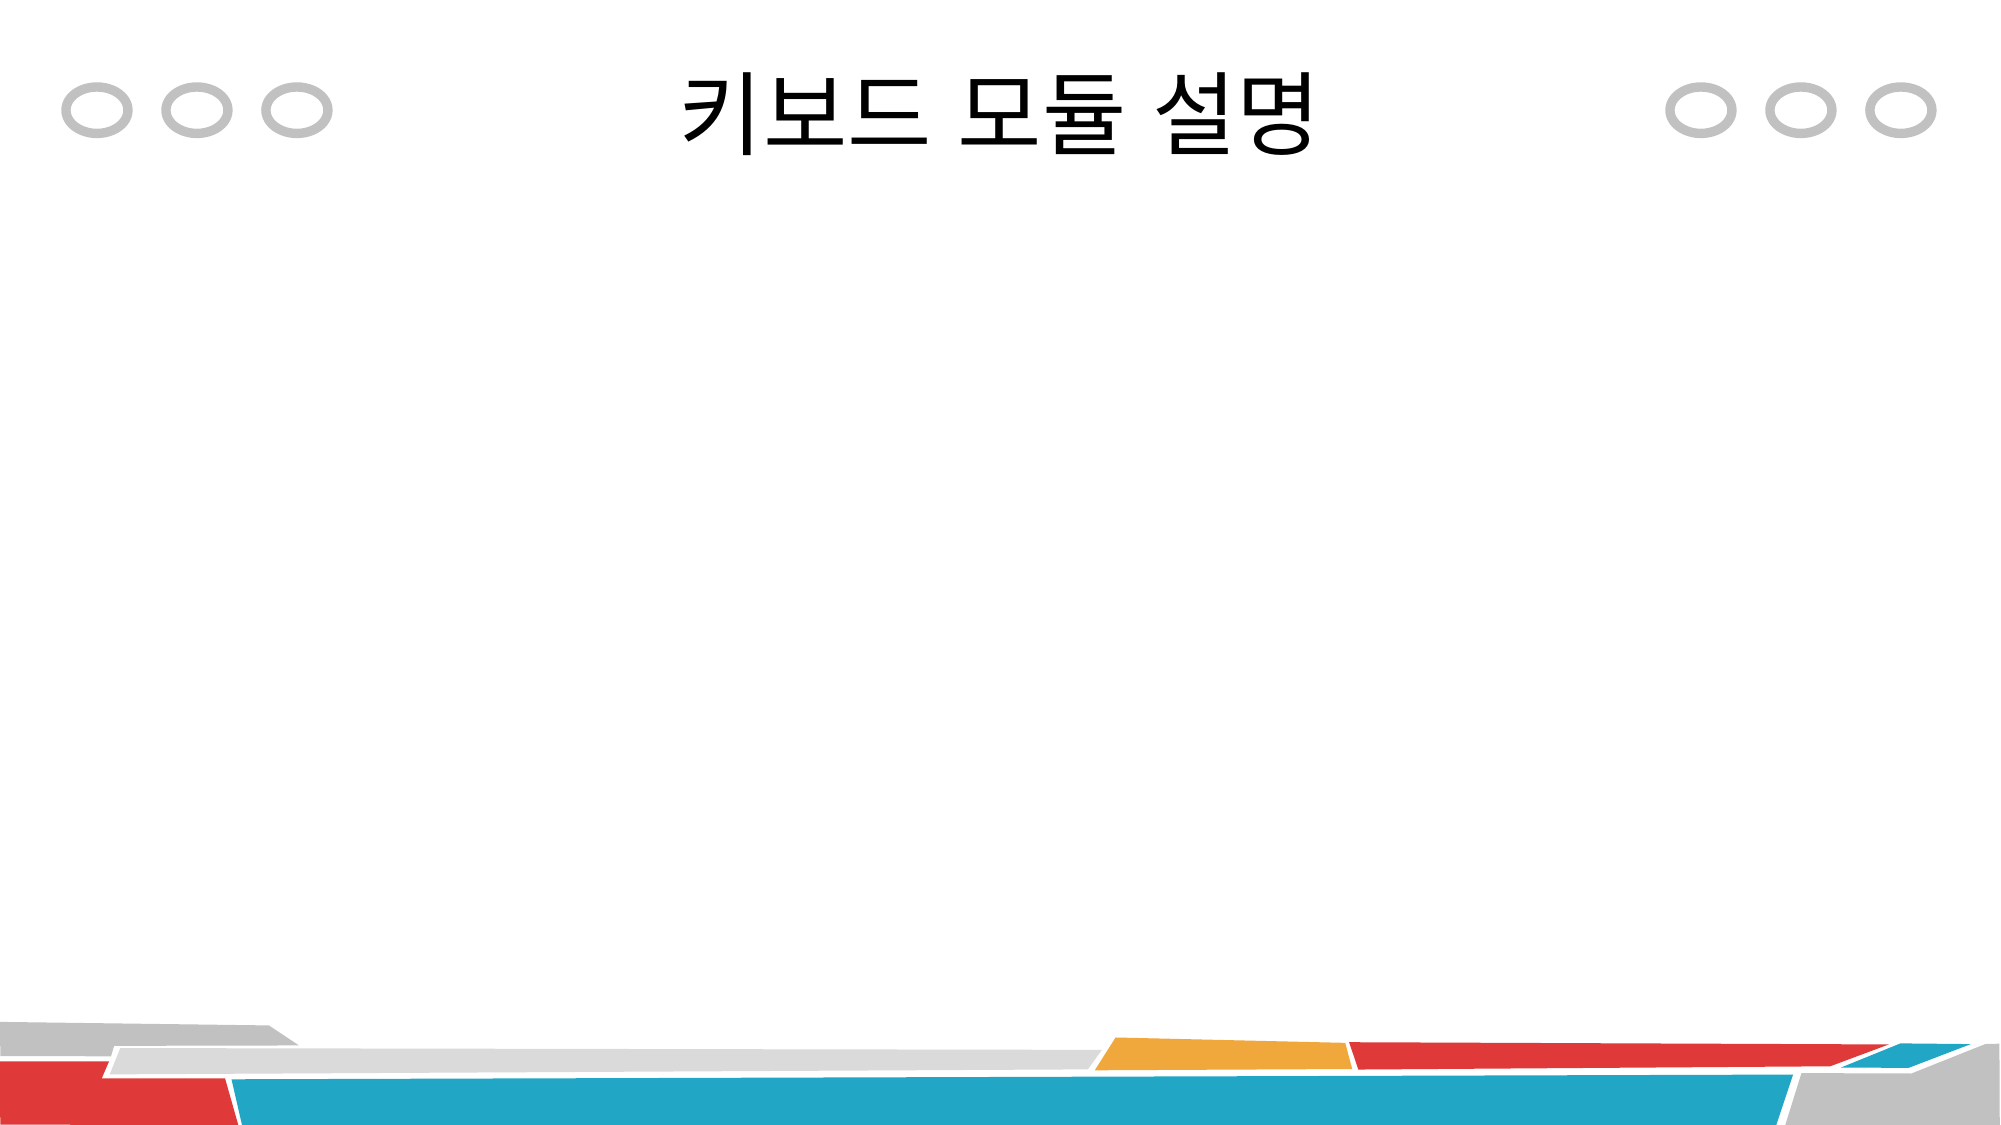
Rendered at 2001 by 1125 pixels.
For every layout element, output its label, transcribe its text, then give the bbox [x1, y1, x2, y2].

title 키보드 모듈 설명 [350, 18, 1650, 206]
